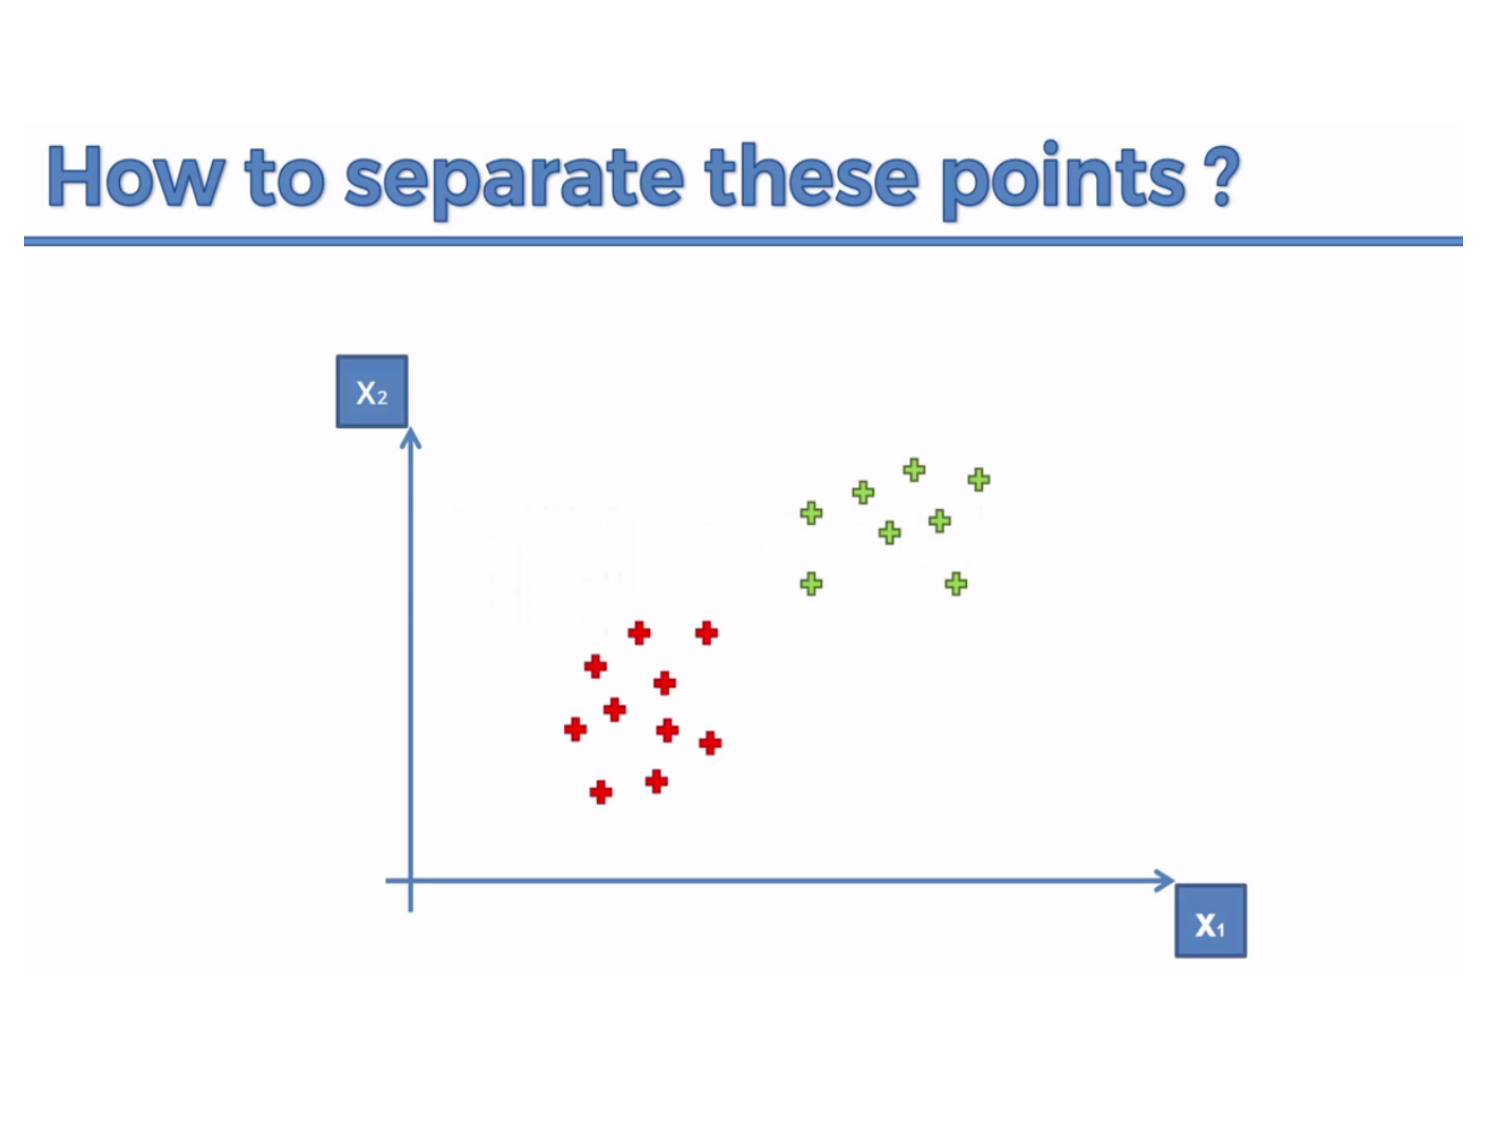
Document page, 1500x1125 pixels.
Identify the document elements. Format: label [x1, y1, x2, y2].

picture [24, 124, 1463, 976]
